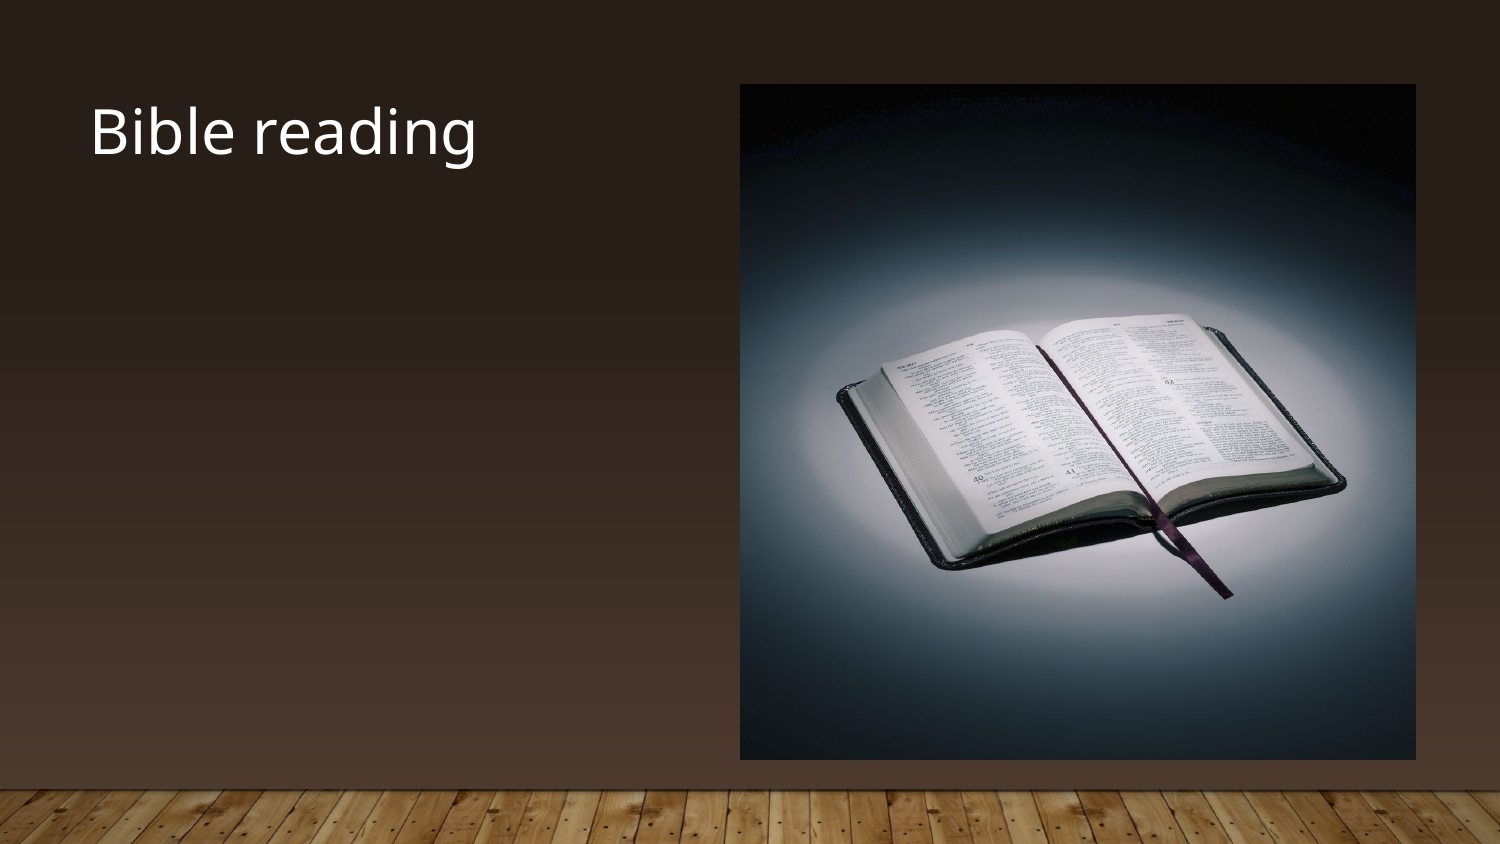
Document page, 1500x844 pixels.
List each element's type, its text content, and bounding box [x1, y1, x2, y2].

text_box Bible reading [74, 84, 675, 175]
picture [740, 84, 1416, 760]
picture [0, 789, 1500, 844]
